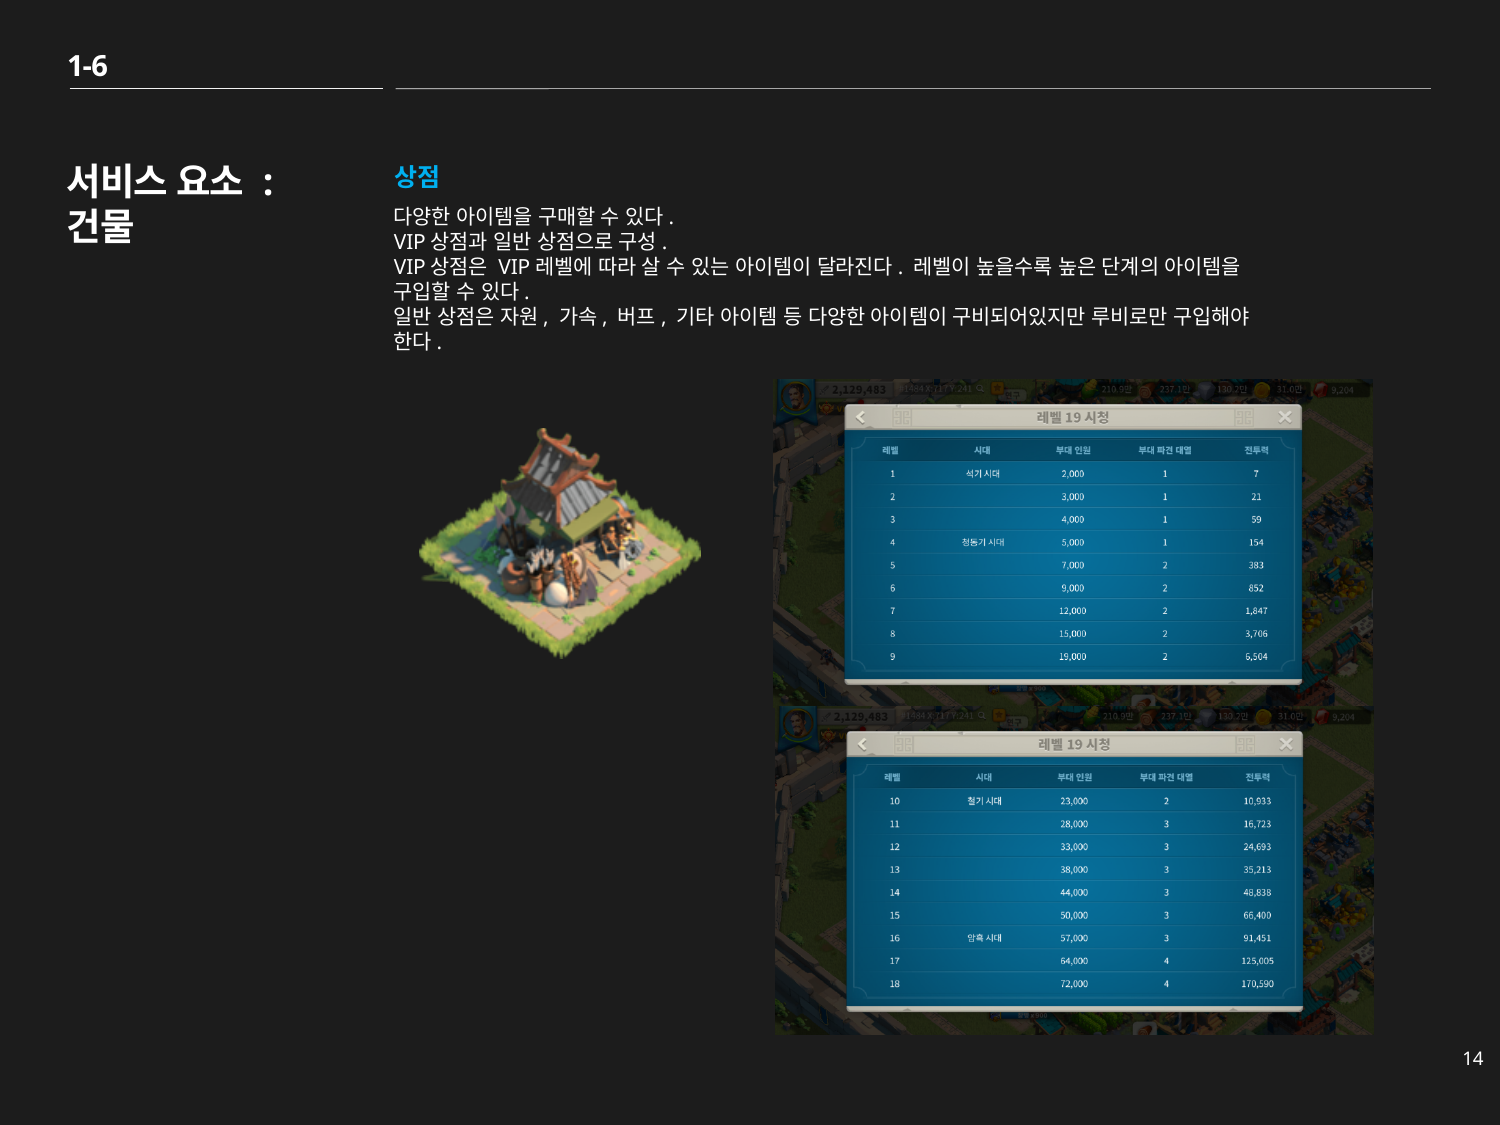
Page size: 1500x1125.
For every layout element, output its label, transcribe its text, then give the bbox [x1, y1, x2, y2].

text_box 상점 [379, 154, 1178, 196]
text_box 다양한 아이템을 구매할 수 있다. VIP상점과 일반 상점으로 구성. VIP상점은 VIP레벨에 따라 살 수 있는 아이템이 달라진다. 레벨이 높을수록 높은 단계의 아이템을 구입할 수 있다. 일반 상점은 자원, 가속, 버프, 기타 아이템 등 다양한 아이템이 구비되어있지만 루비로만 구입해야 한다. [378, 196, 1296, 361]
picture [418, 428, 701, 659]
text_box 1-6 [52, 39, 123, 90]
picture [773, 379, 1374, 1036]
title 서비스 요소 : 건물 [51, 150, 324, 392]
text_box 14 [1377, 1039, 1499, 1080]
